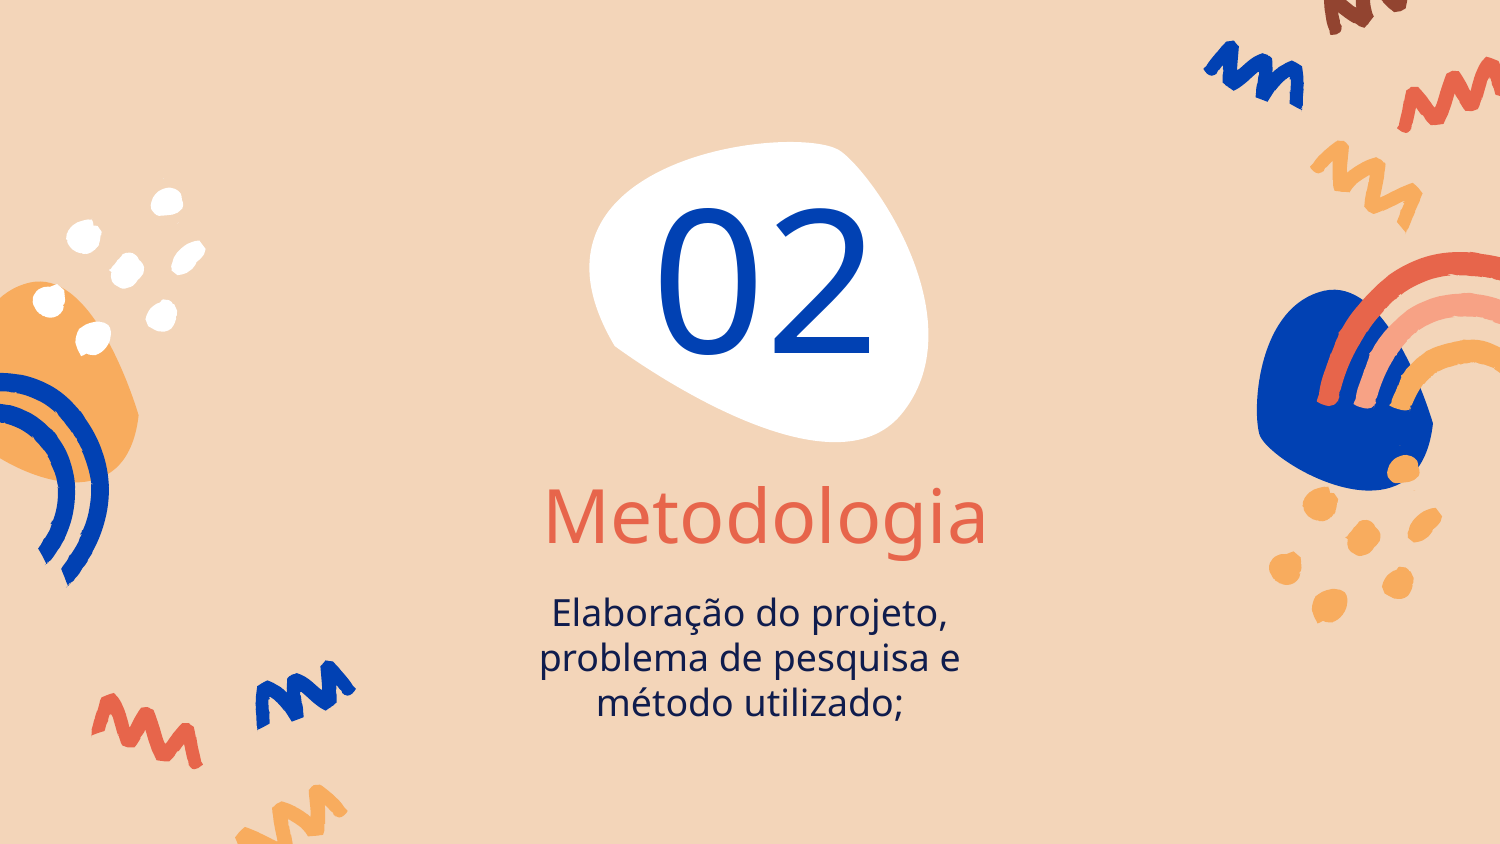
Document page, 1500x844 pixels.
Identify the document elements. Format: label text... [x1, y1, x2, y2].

title Metodologia [15, 478, 1500, 574]
subtitle Elaboração do projeto, problema de pesquisa e método utilizado; [500, 573, 1000, 675]
title 02 [606, 225, 926, 321]
text_box [589, 141, 929, 443]
